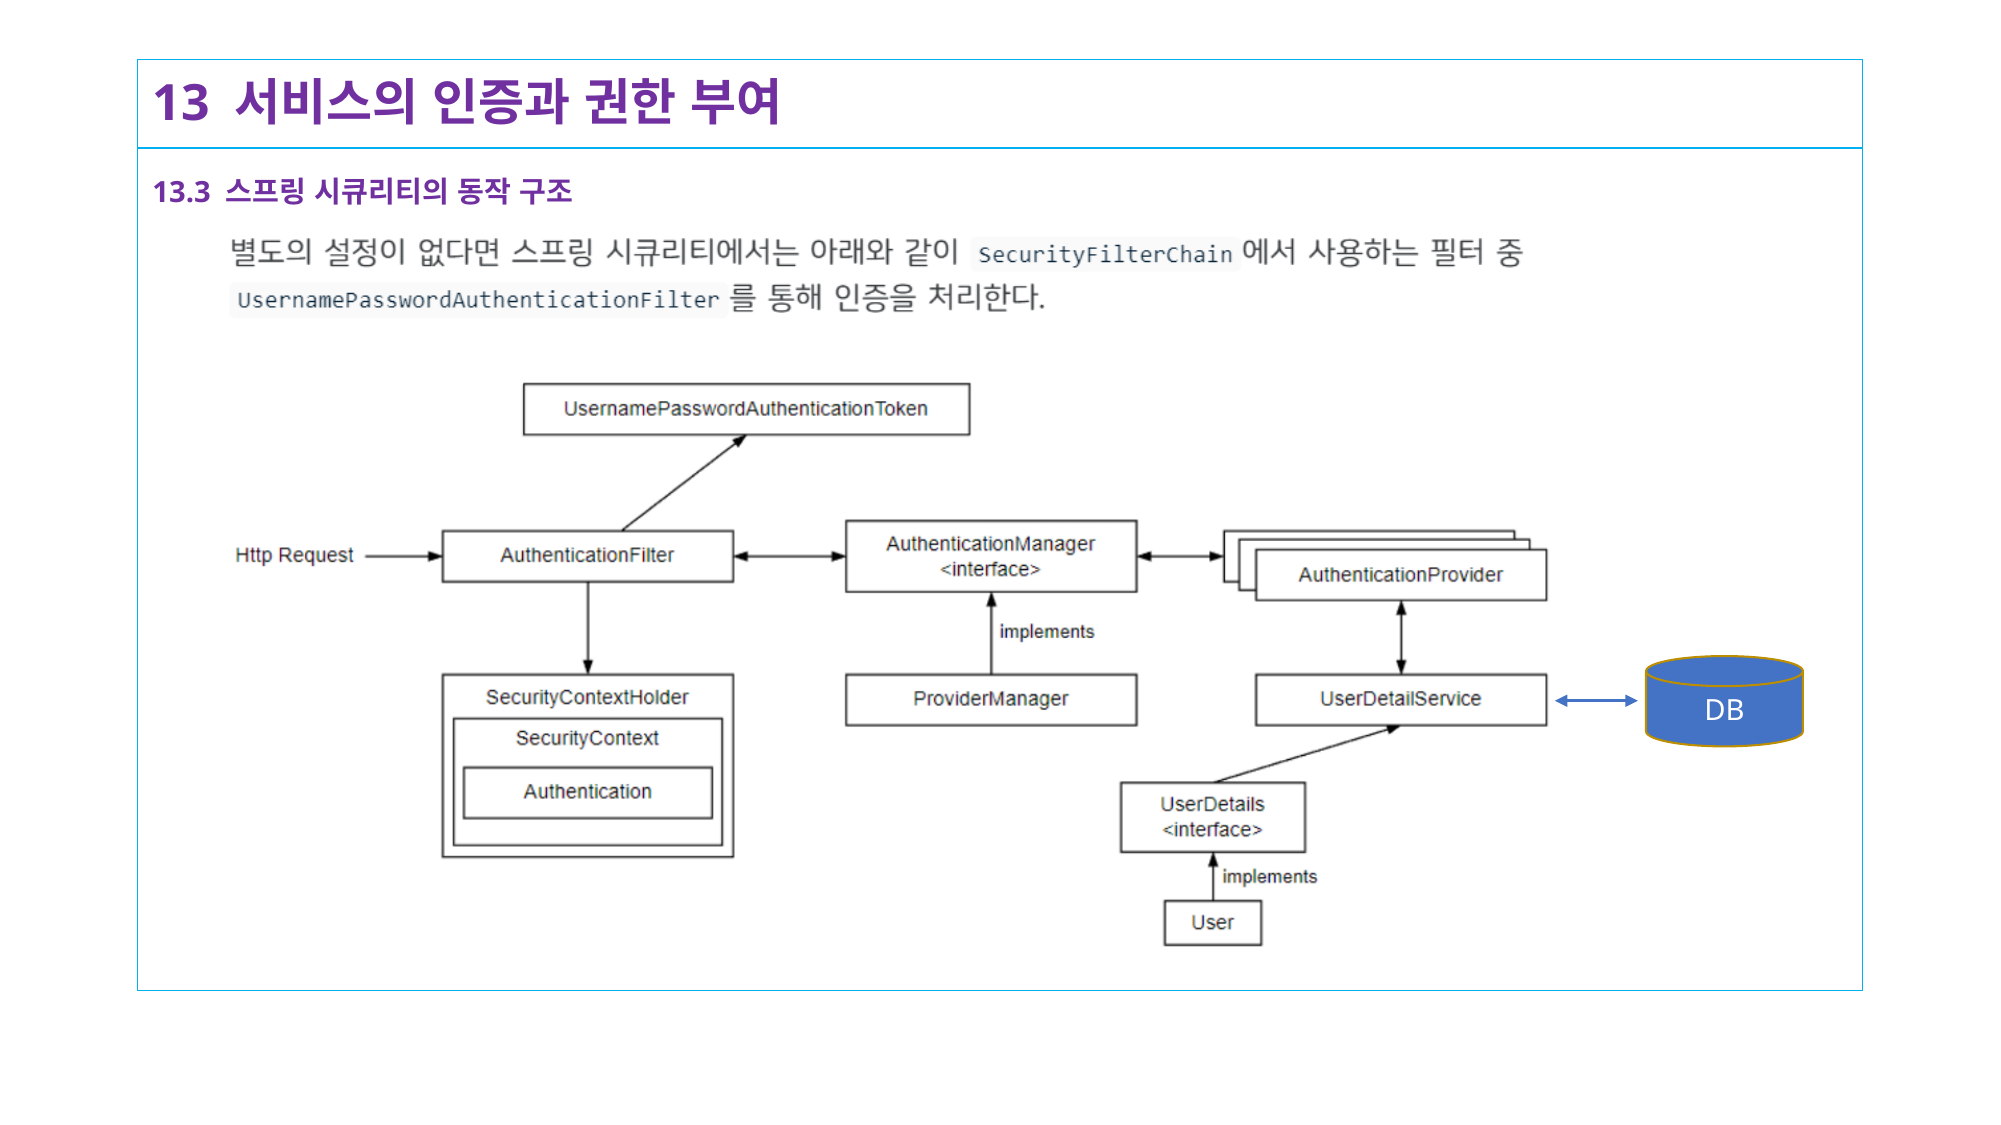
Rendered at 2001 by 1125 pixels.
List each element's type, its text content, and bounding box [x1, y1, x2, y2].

text_box DB [1644, 655, 1804, 748]
picture [232, 352, 1564, 971]
picture [215, 209, 1547, 333]
list 13.3 스프링 시큐리티의 동작 구조 [137, 148, 1863, 991]
title 13 서비스의 인증과 권한 부여 [137, 59, 1863, 148]
